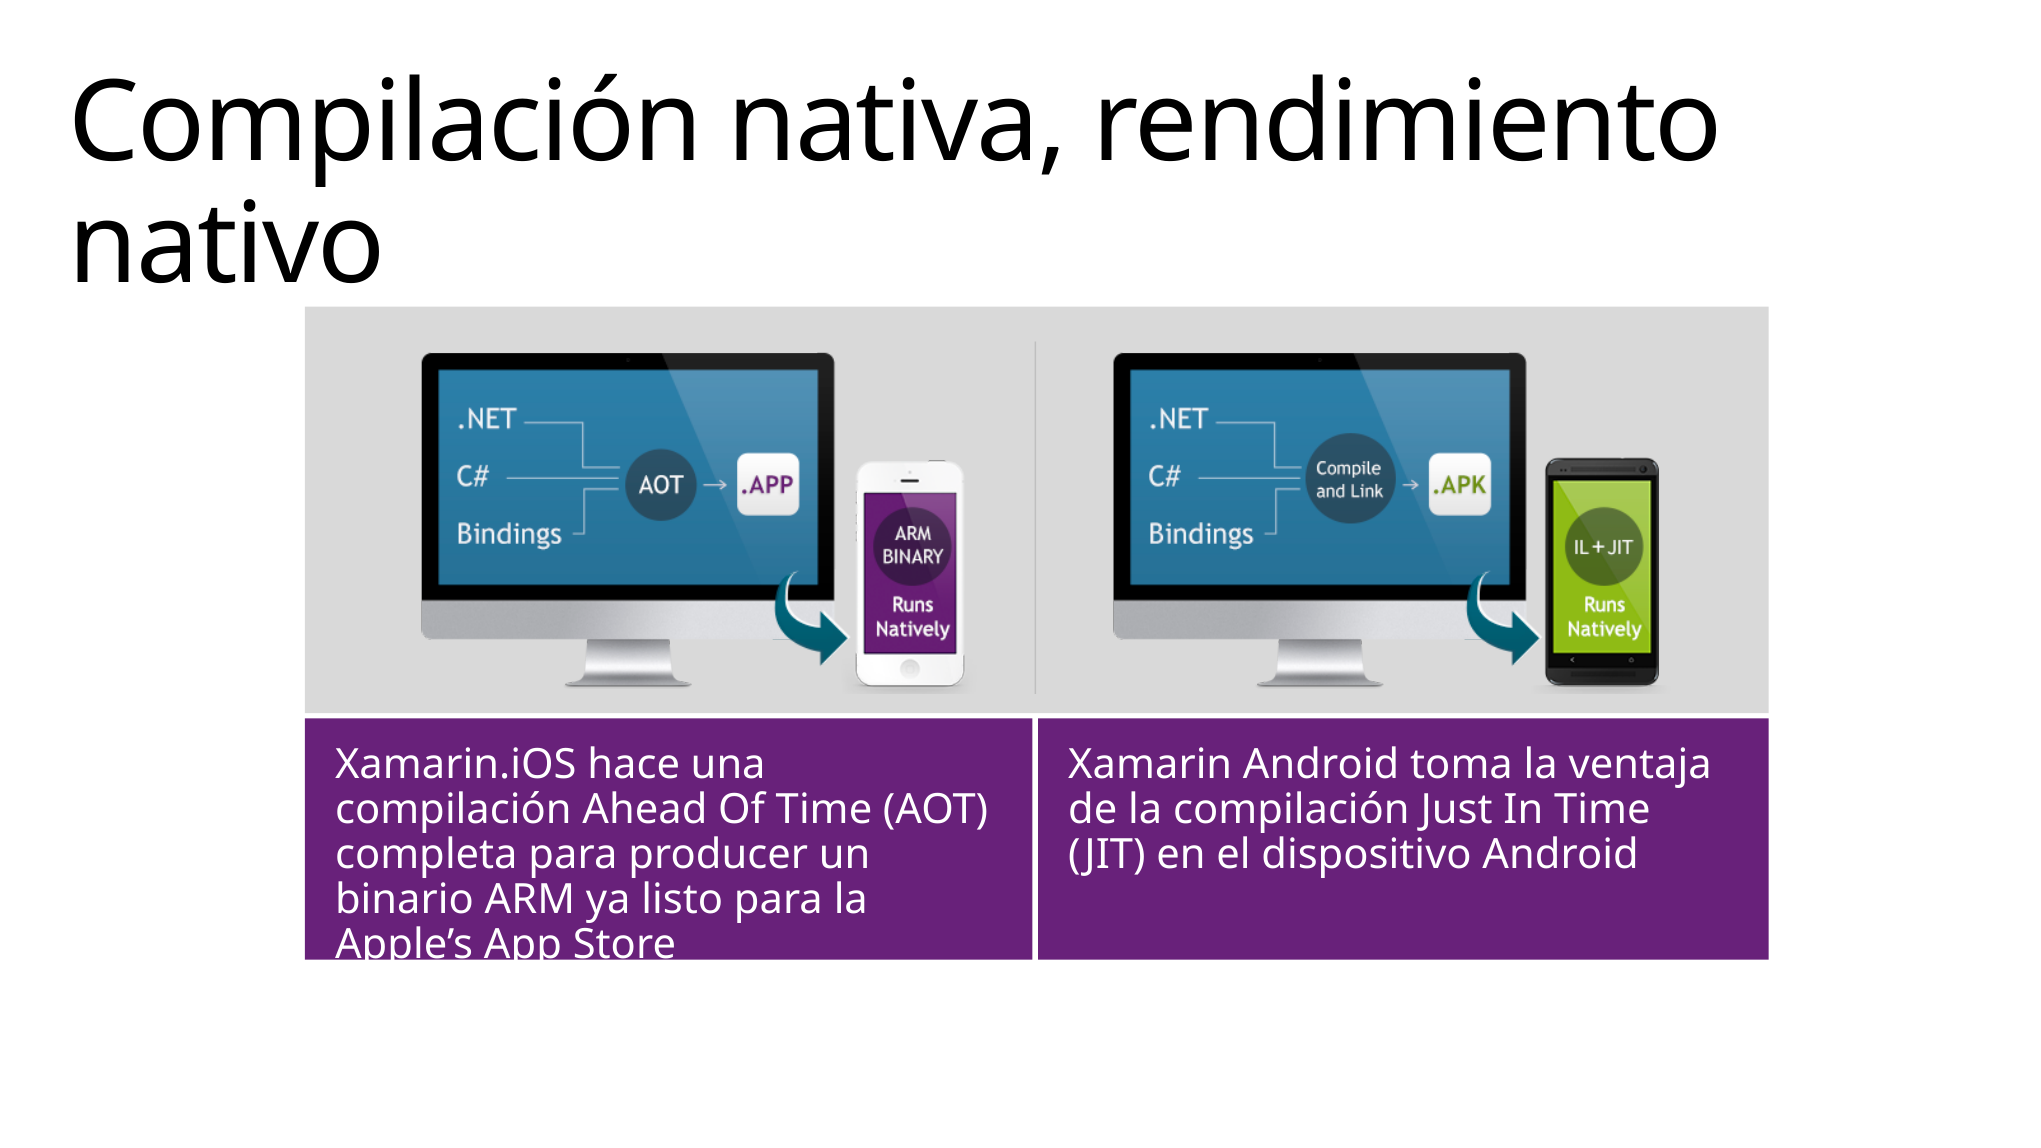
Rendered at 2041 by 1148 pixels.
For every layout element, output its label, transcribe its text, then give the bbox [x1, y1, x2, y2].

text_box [268, 306, 1769, 960]
title Compilación nativa, rendimiento nativo [45, 48, 1996, 199]
